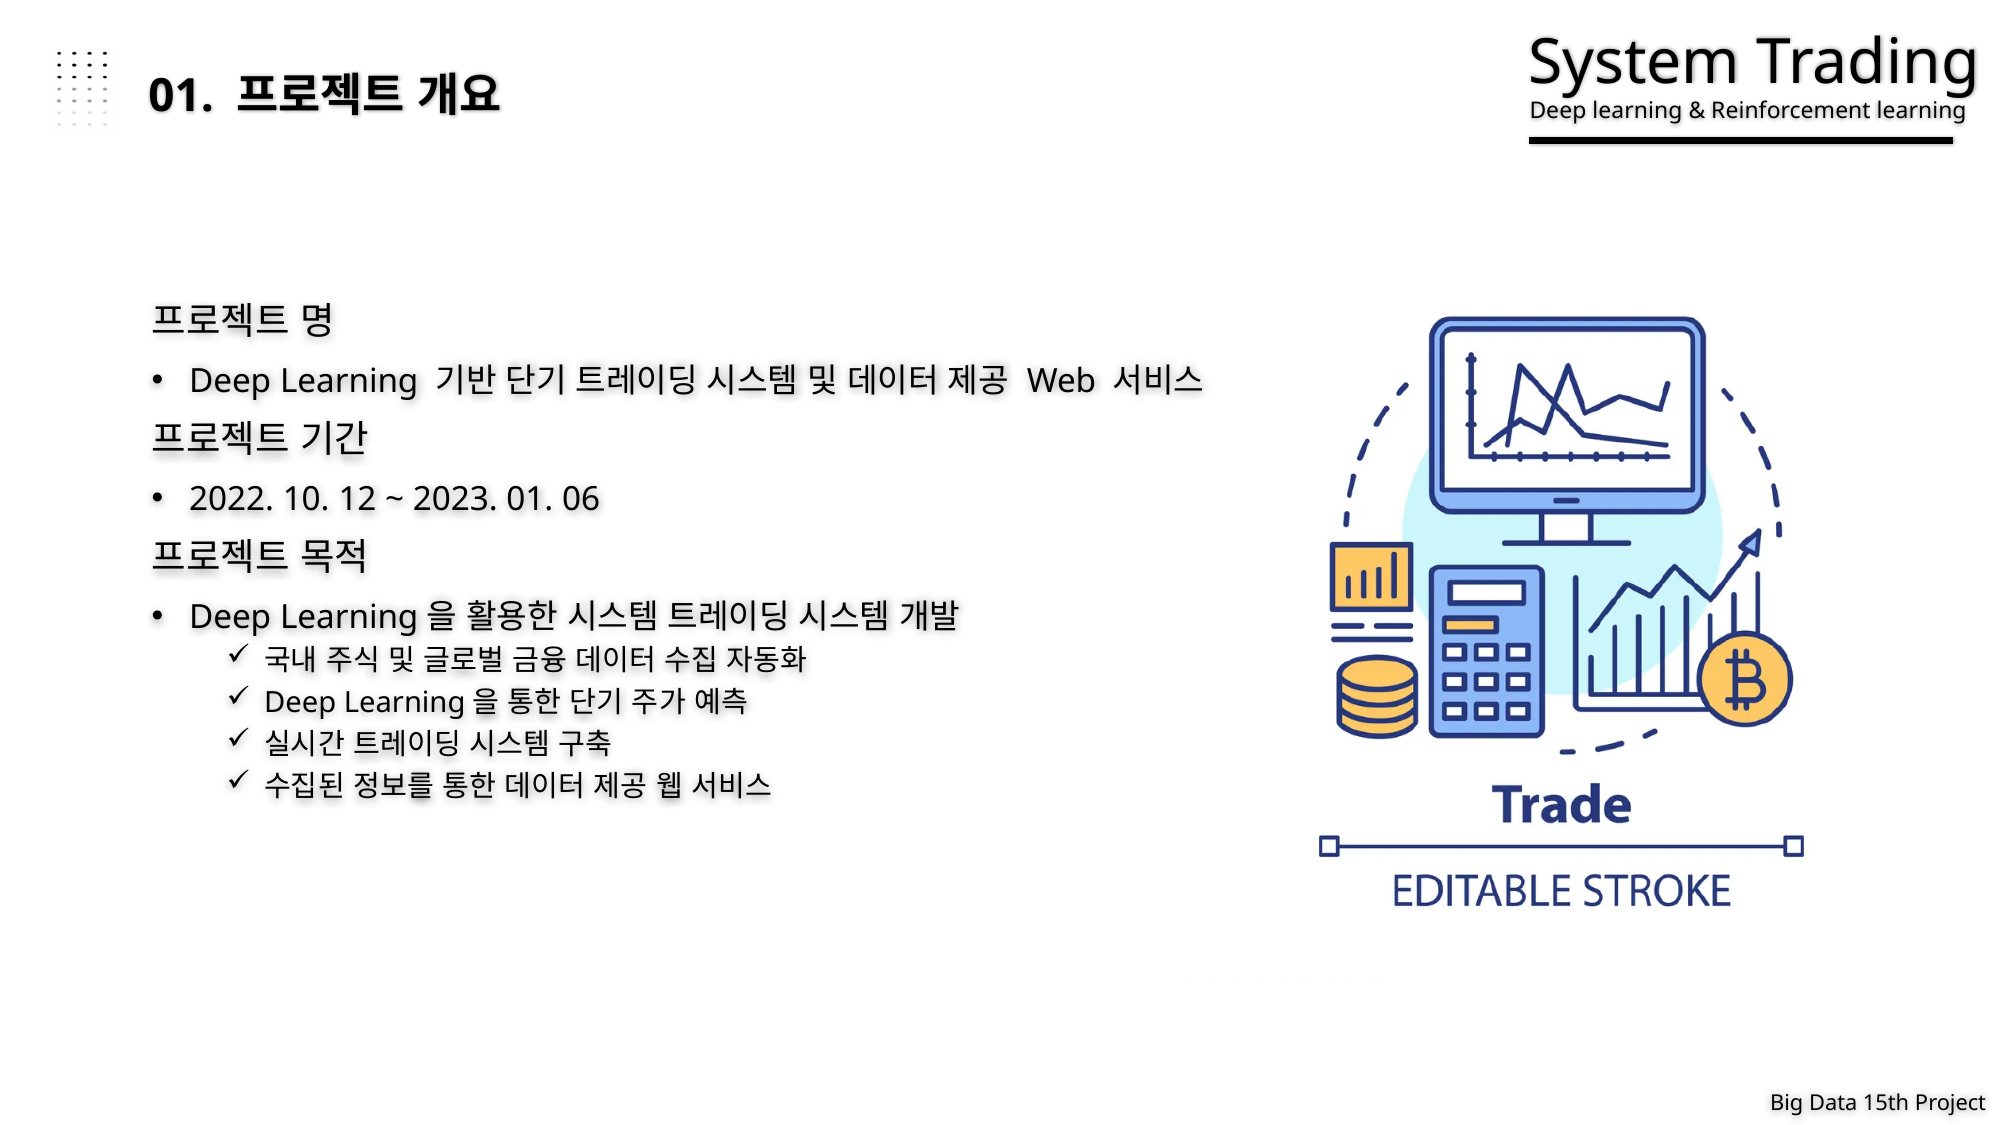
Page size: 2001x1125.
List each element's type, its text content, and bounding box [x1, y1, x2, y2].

list 프로젝트 명 Deep Learning 기반 단기 트레이딩 시스템 및 데이터 제공 Web 서비스 프로젝트 기간 2022. 10. 12 ~ 2023. 01. 06 프로젝트 목적 Deep Learning을 활용한 시스템 트레이딩 시스템 개발 국내 주식 및 글로벌 금융 데이터 수집 자동화 Deep Learning을 통한 단기 주가 예측 실시간 트레이딩 시스템 구축 수집된 정보를 통한 데이터 제공 웹 서비스 [136, 294, 1862, 1101]
picture [49, 47, 115, 133]
picture [1179, 224, 1944, 989]
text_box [1513, 14, 2000, 141]
text_box 01. 프로젝트 개요 [133, 50, 647, 122]
text_box Big Data 15th Project [1535, 1076, 2000, 1116]
